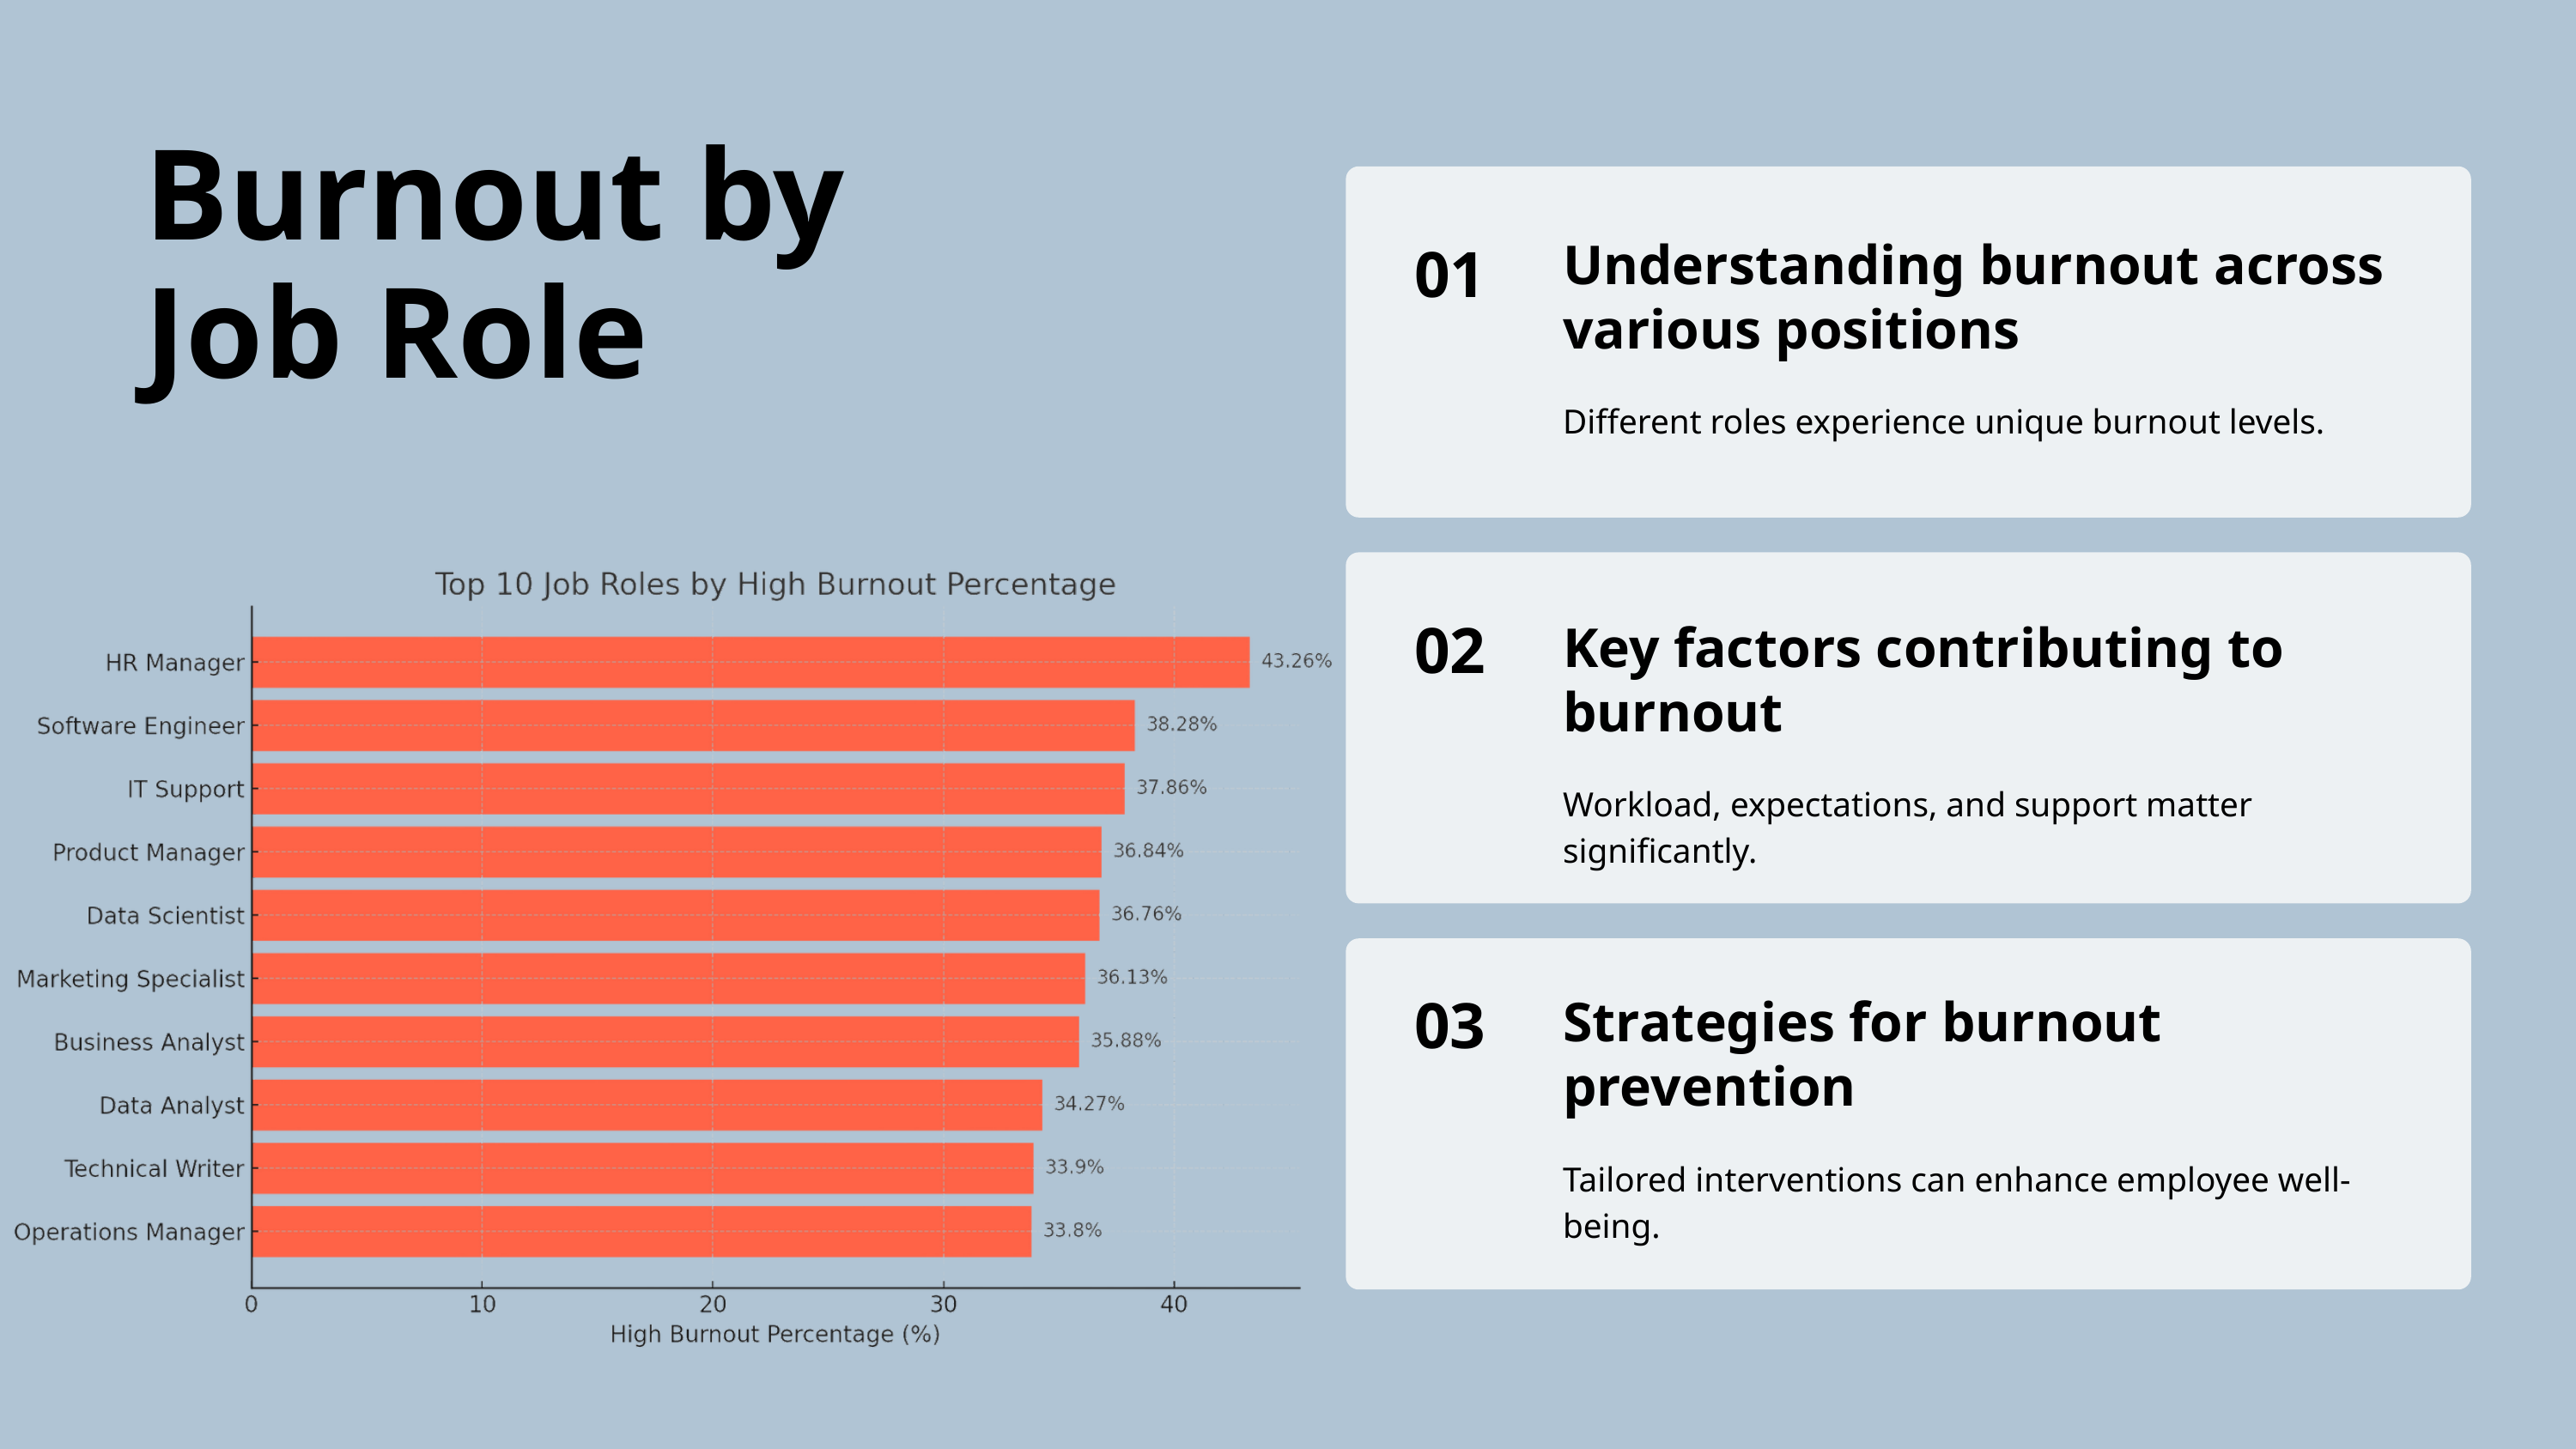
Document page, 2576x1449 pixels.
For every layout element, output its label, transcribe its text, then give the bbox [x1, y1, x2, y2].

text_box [1346, 937, 2472, 1290]
text_box [0, 558, 1346, 1361]
text_box Burnout by Job Role [144, 127, 1066, 403]
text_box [1562, 239, 2388, 489]
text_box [1346, 552, 2472, 904]
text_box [1562, 997, 2388, 1201]
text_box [1562, 621, 2388, 827]
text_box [1346, 166, 2472, 518]
